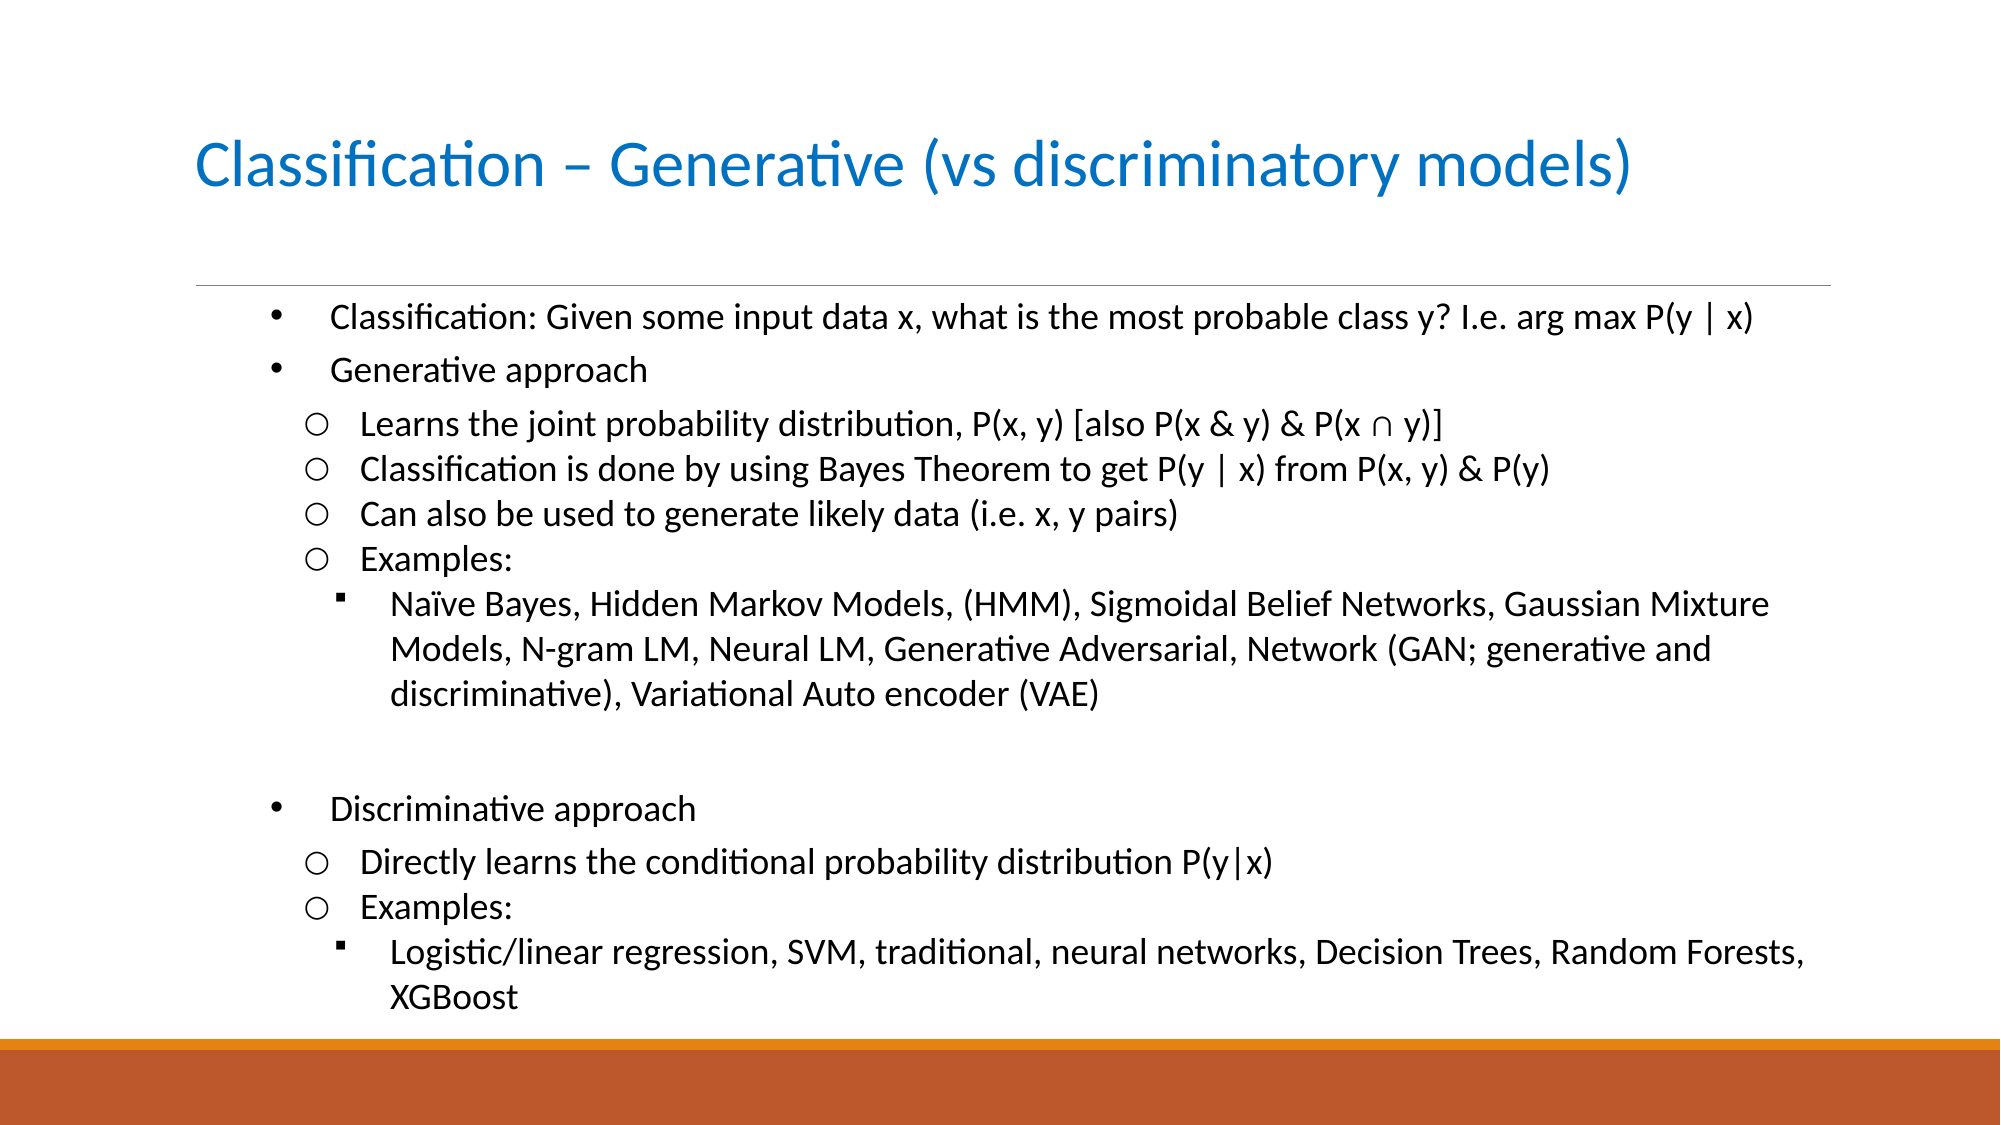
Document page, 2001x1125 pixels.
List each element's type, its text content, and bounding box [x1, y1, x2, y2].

title Classification – Generative (vs discriminatory models) [180, 47, 1830, 284]
list Classification: Given some input data x, what is the most probable class y? I.e. arg max P(y | x) Generative approach Learns the joint probability distribution, P(x, y) [also P(x & y) & P(x ∩ y)] Classification is done by using Bayes Theorem to get P(y | x) from P(x, y) & P(y) Can also be used to generate likely data (i.e. x, y pairs) Examples: Naïve Bayes, Hidden Markov Models, (HMM), Sigmoidal Belief Networks, Gaussian Mixture Models, N-gram LM, Neural LM, Generative Adversarial, Network (GAN; generative and discriminative), Variational Auto encoder (VAE) Discriminative approach Directly learns the conditional probability distribution P(y|x) Examples: Logistic/linear regression, SVM, traditional, neural networks, Decision Trees, Random Forests, XGBoost [180, 284, 1830, 1034]
